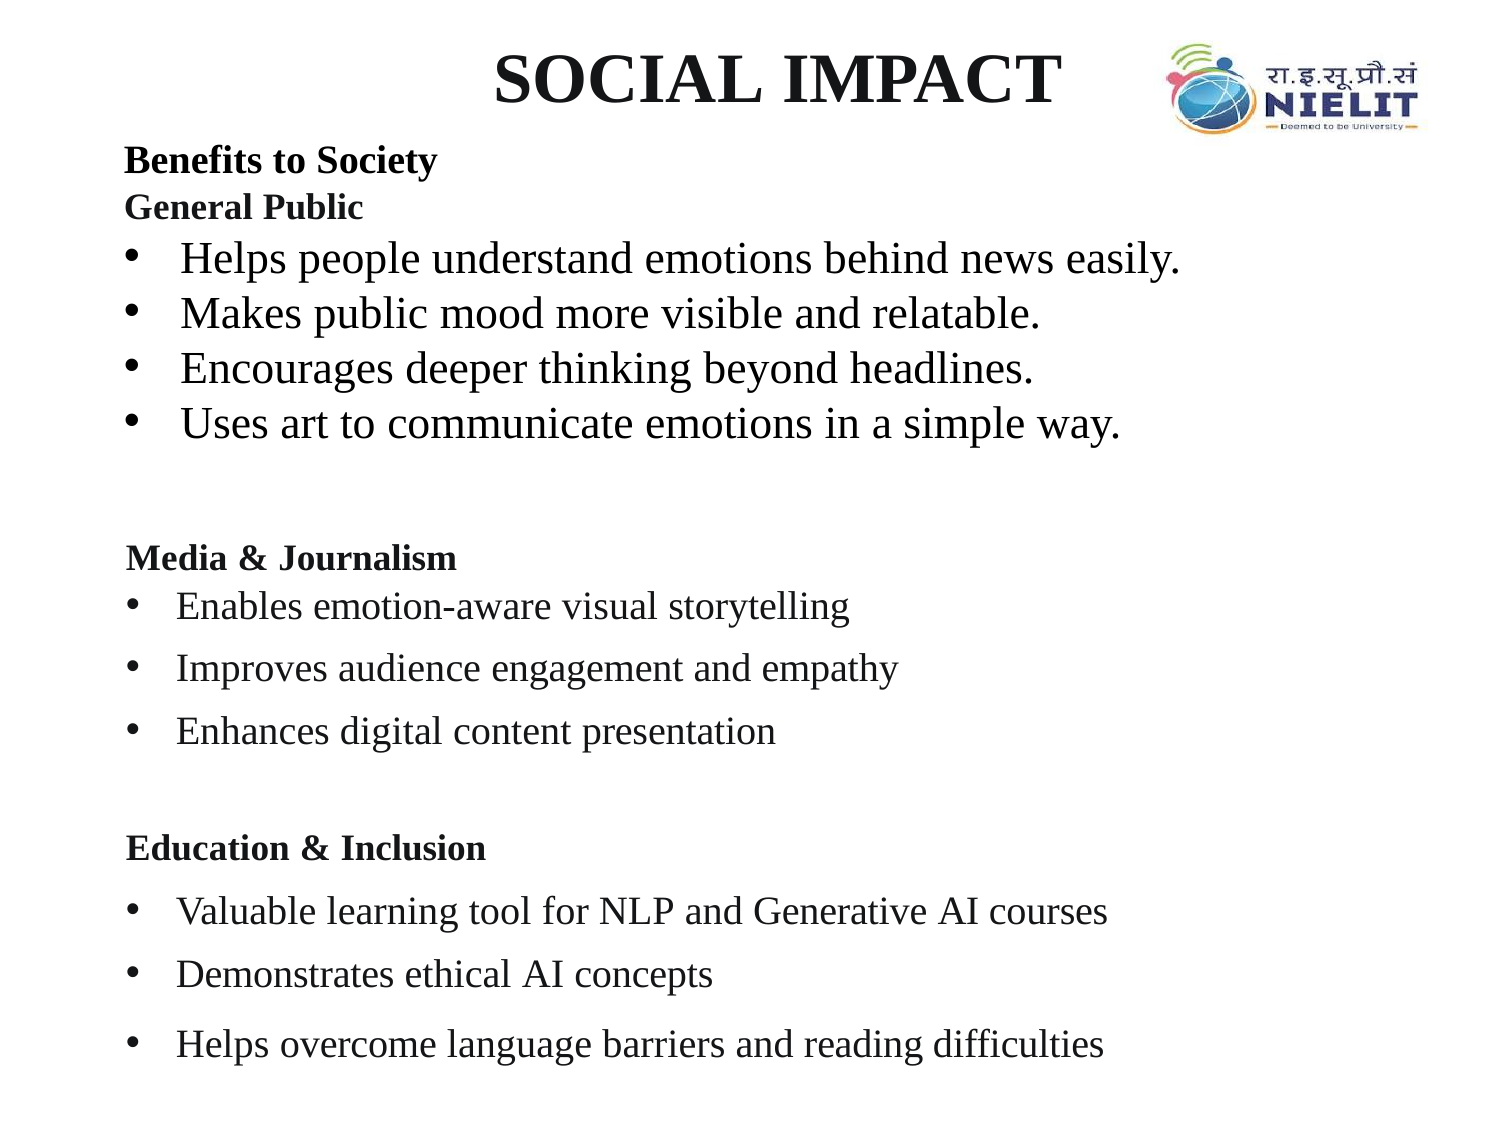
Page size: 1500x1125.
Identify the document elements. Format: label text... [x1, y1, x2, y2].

picture [1153, 25, 1440, 149]
text_box Helps people understand emotions behind news easily. Makes public mood more visible and relatable. Encourages deeper thinking beyond headlines. Uses art to communicate emotions in a simple way. [108, 219, 1287, 455]
list Benefits to Society General Public Media & Journalism Enables emotion-aware visual storytelling Improves audience engagement and empathy Enhances digital content presentation Education & Inclusion Valuable learning tool for NLP and Generative AI courses Demonstrates ethical AI concepts Helps overcome language barriers and reading difficulties [108, 126, 1412, 1087]
text_box SOCIAL IMPACT [444, 14, 1076, 117]
